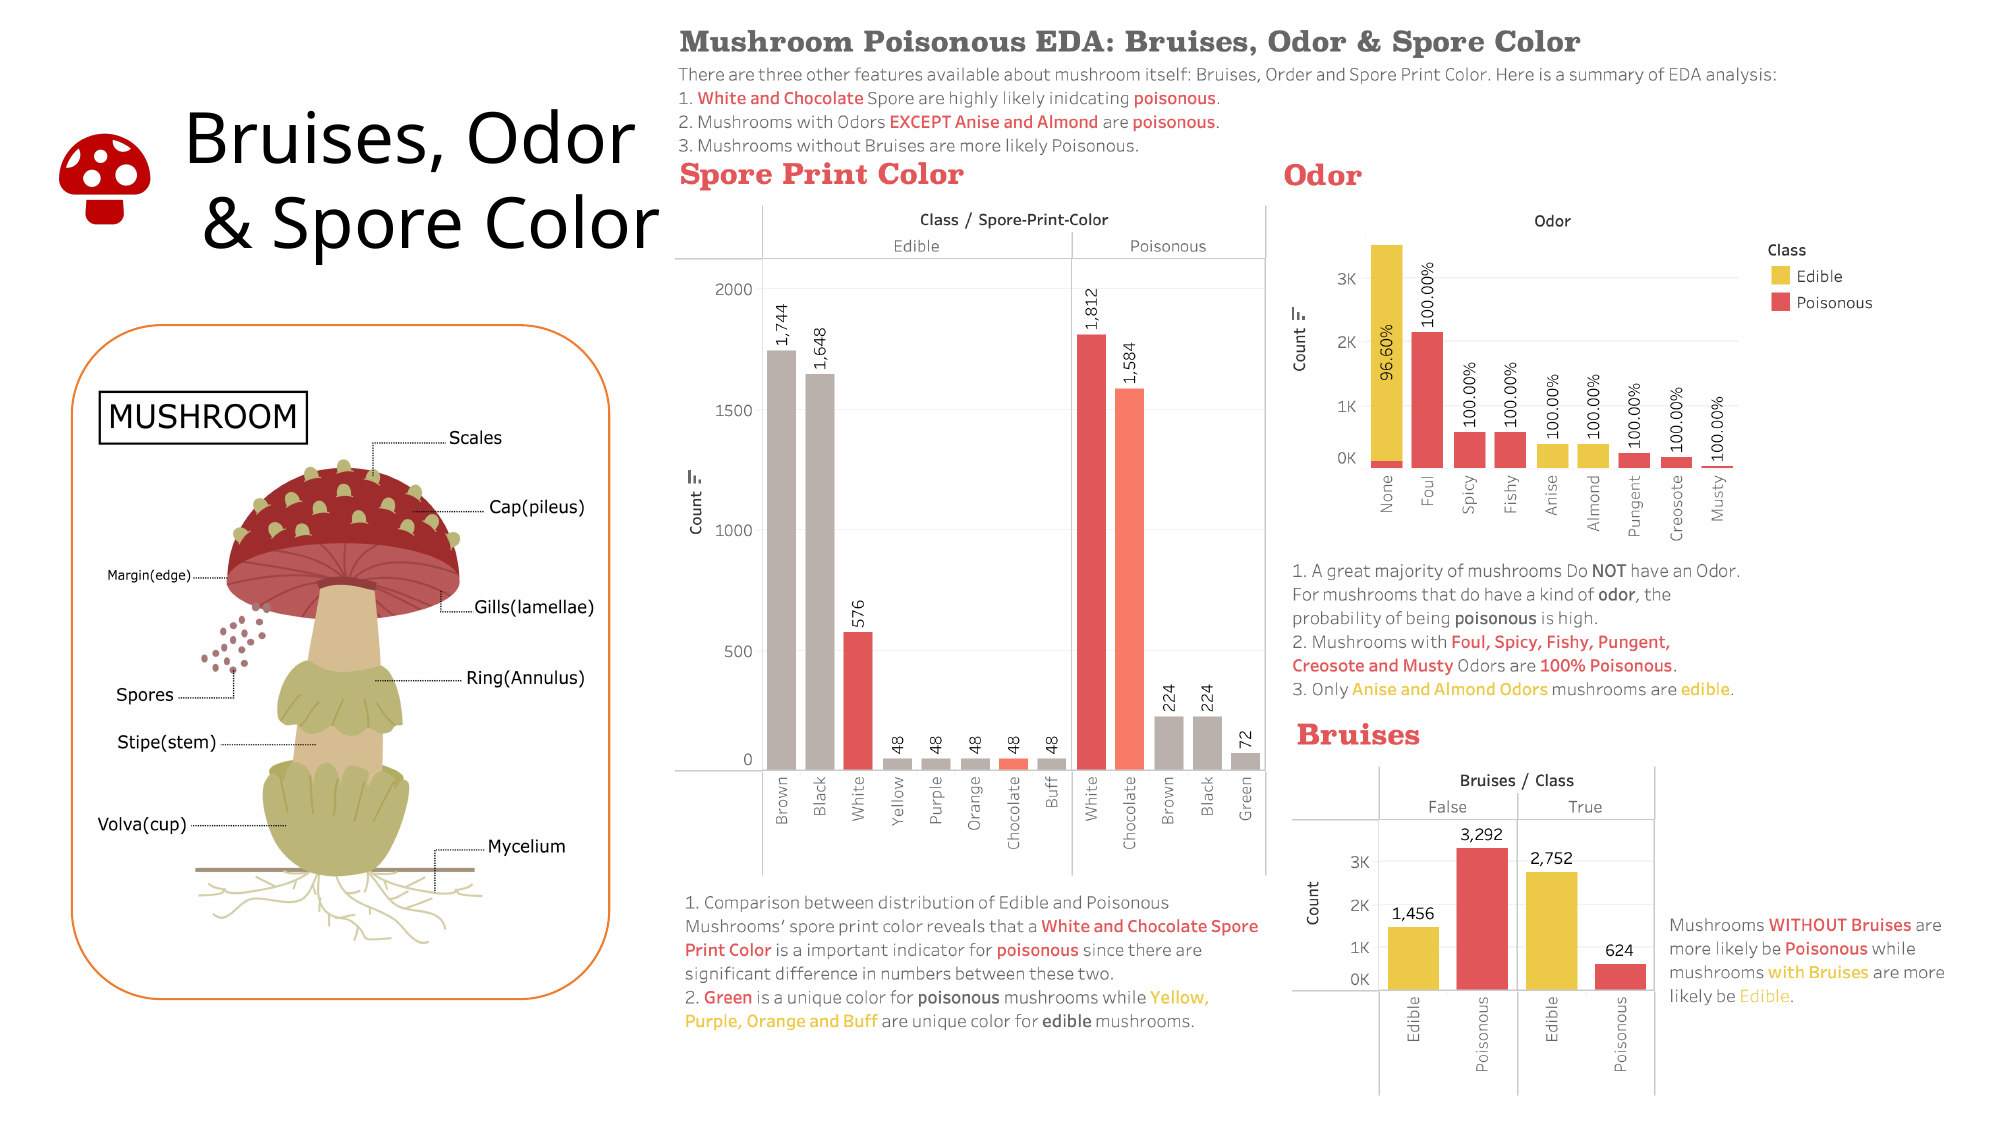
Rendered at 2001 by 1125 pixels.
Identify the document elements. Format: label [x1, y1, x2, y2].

text_box [40, 85, 668, 273]
text_box [71, 325, 610, 1000]
picture [668, 17, 1974, 1107]
